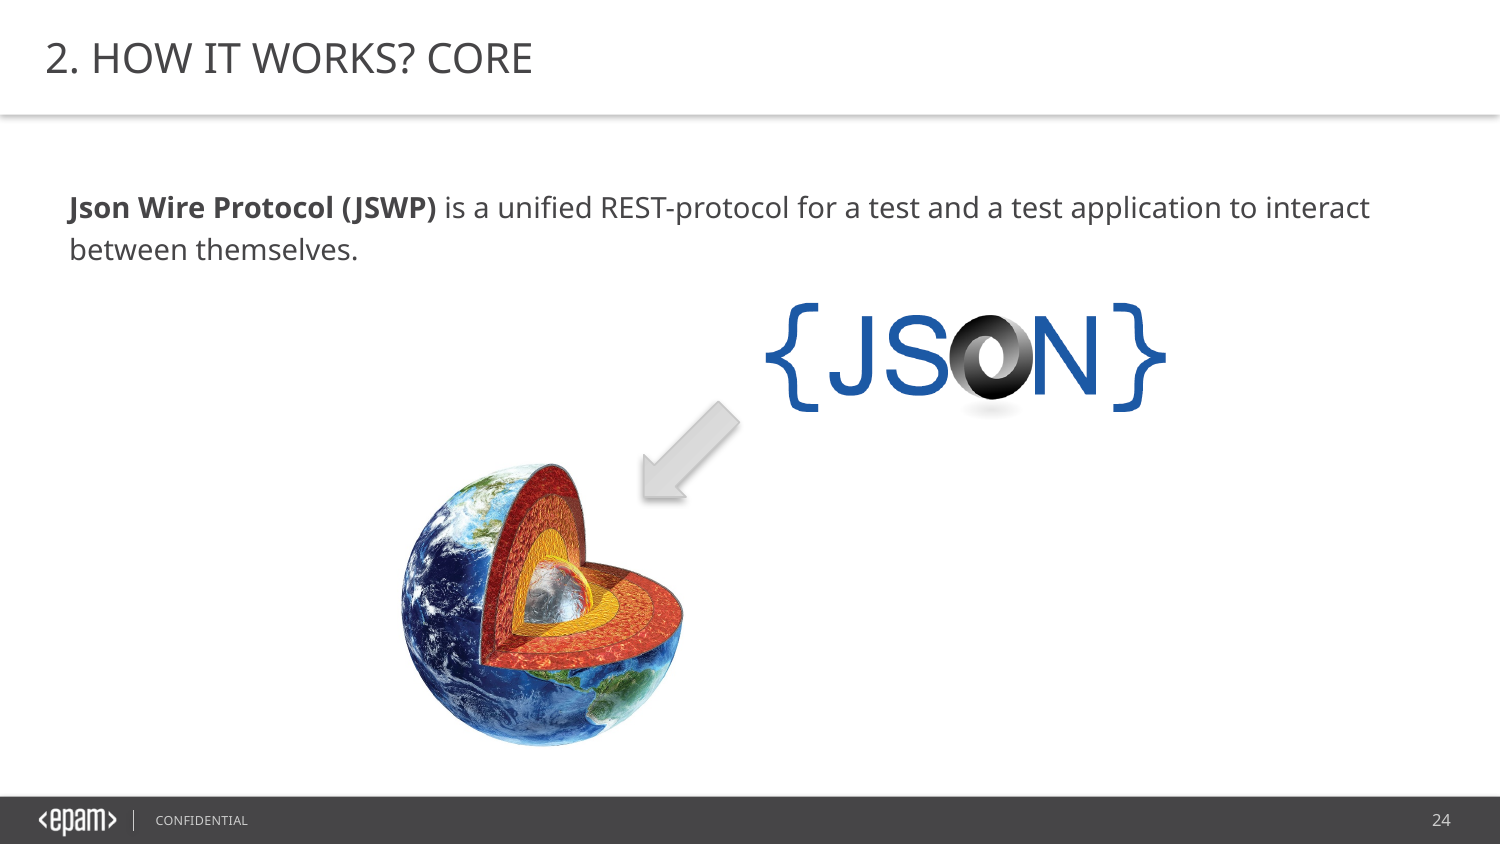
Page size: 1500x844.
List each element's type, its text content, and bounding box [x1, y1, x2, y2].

text_box [666, 400, 741, 452]
list 2. HOW IT WORKS? CORE [0, 0, 1500, 115]
list Json Wire Protocol (JSWP) is a unified REST-protocol for a test and a test application to interact between themselves. [57, 176, 1426, 732]
picture [38, 808, 117, 837]
picture [315, 262, 1168, 755]
